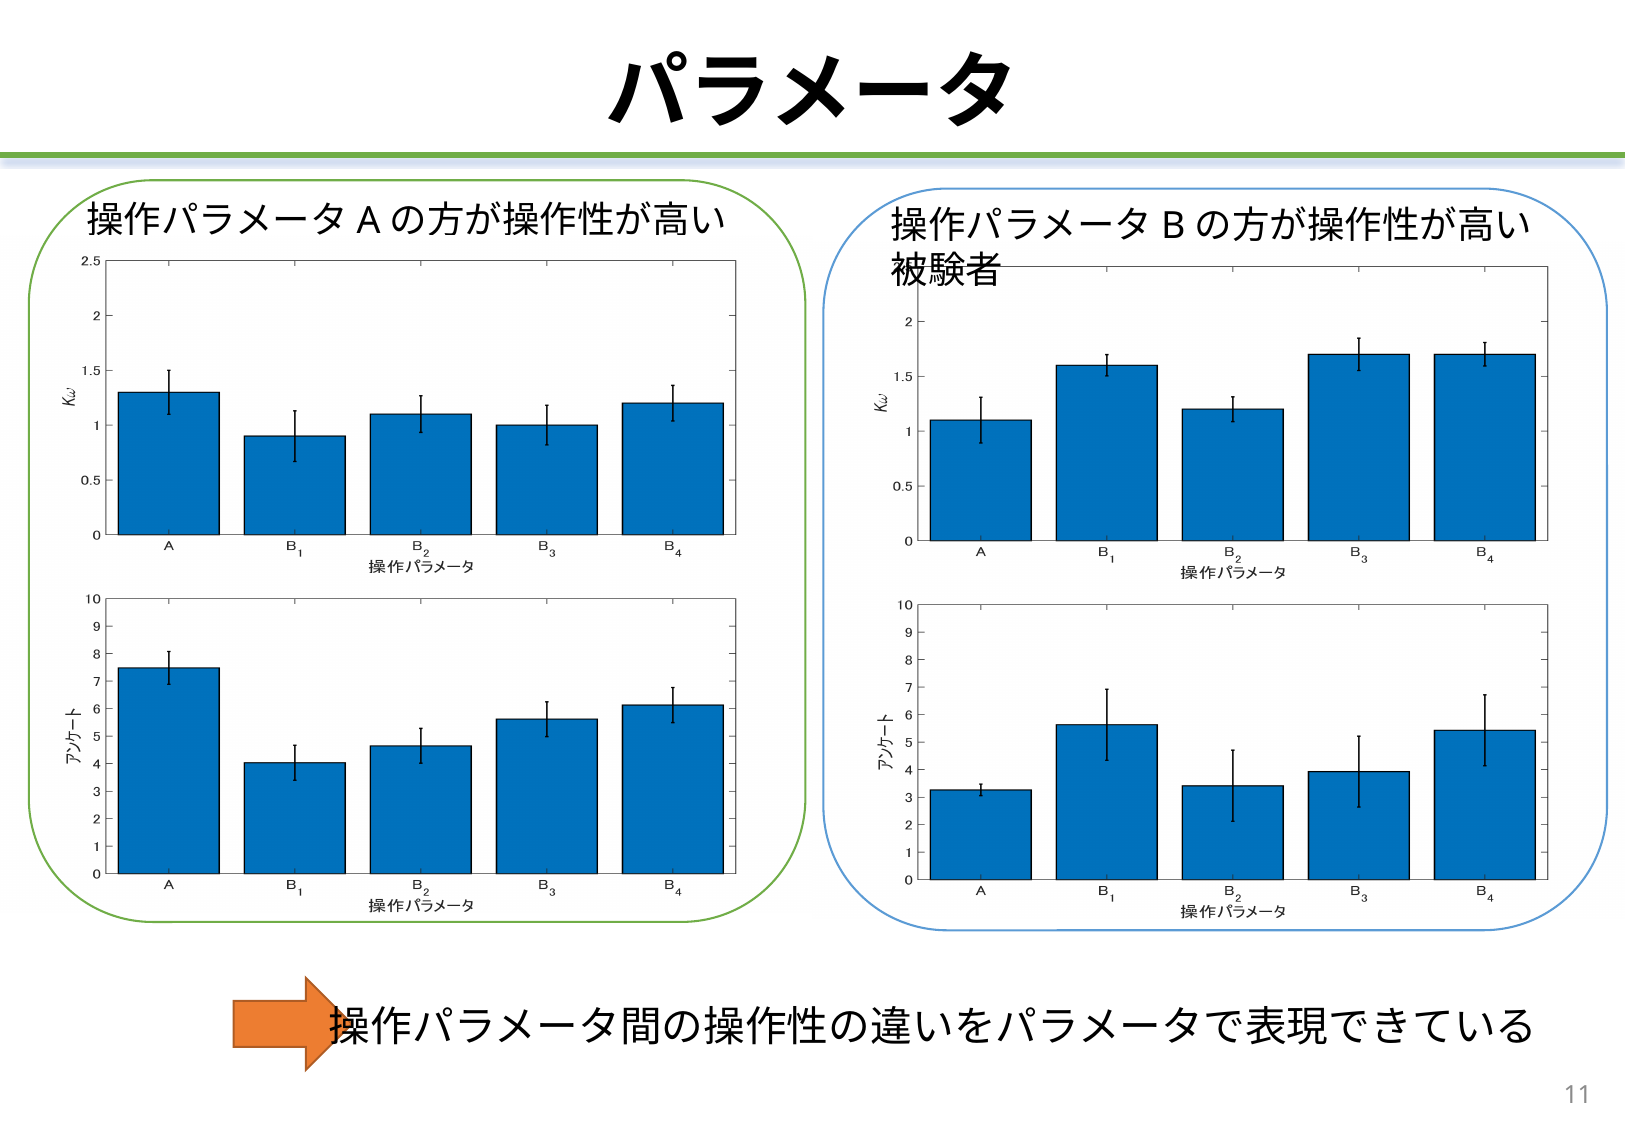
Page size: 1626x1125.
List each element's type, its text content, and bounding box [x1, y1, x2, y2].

text_box [232, 975, 336, 1073]
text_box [812, 188, 1625, 931]
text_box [0, 180, 813, 922]
slide_number 11 [1241, 1065, 1607, 1125]
text_box [338, 1008, 350, 1040]
